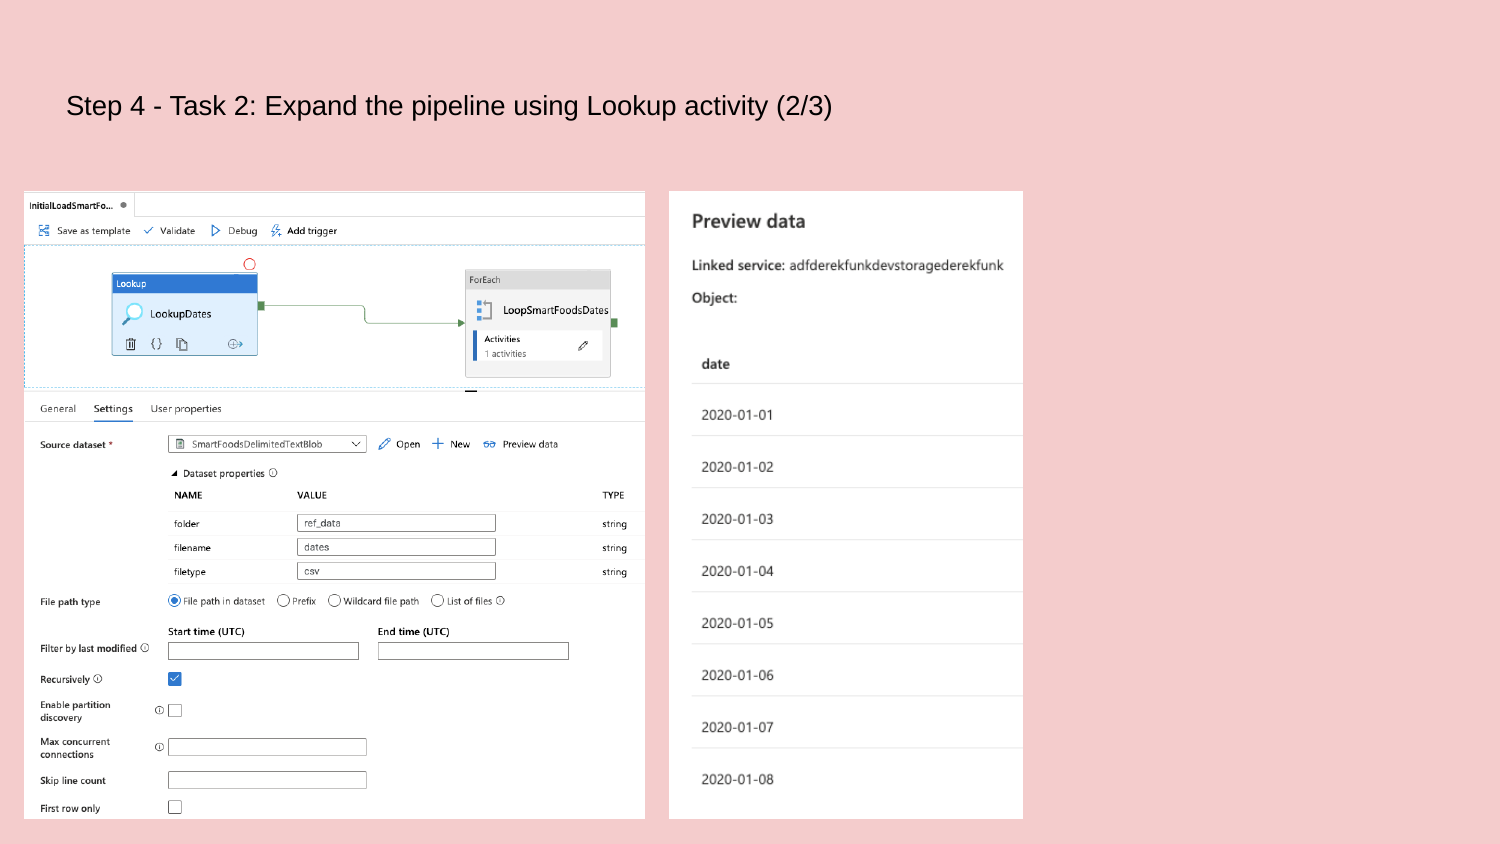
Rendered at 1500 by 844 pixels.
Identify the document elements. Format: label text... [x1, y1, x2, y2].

picture [669, 191, 1023, 819]
title Step 4 - Task 2: Expand the pipeline using Lookup activity (2/3) [51, 72, 1449, 167]
picture [24, 191, 645, 819]
